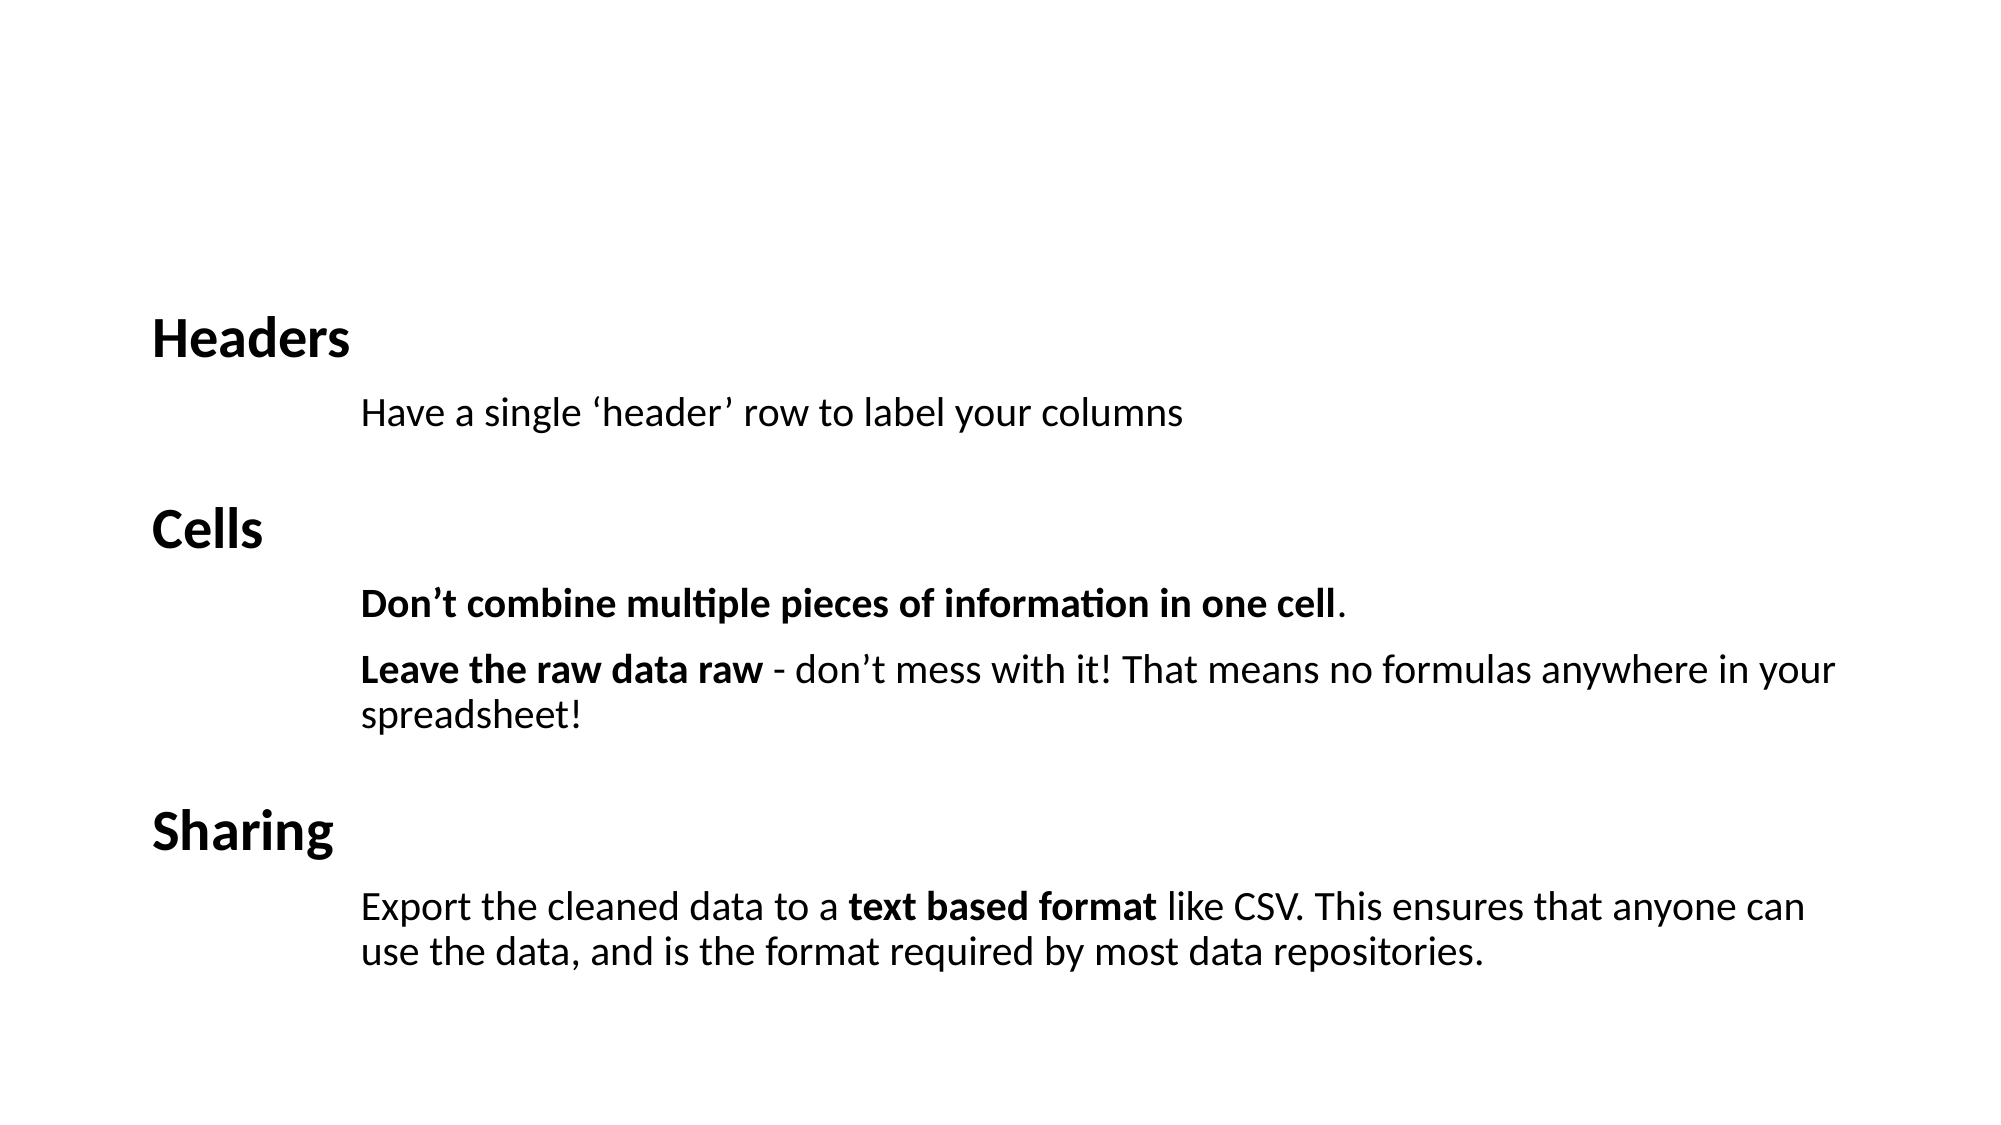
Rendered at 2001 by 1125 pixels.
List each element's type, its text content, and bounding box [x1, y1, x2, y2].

list Headers Have a single ‘header’ row to label your columns Cells Don’t combine multiple pieces of information in one cell. Leave the raw data raw - don’t mess with it! That means no formulas anywhere in your spreadsheet! Sharing Export the cleaned data to a text based format like CSV. This ensures that anyone can use the data, and is the format required by most data repositories. [137, 299, 1863, 1014]
